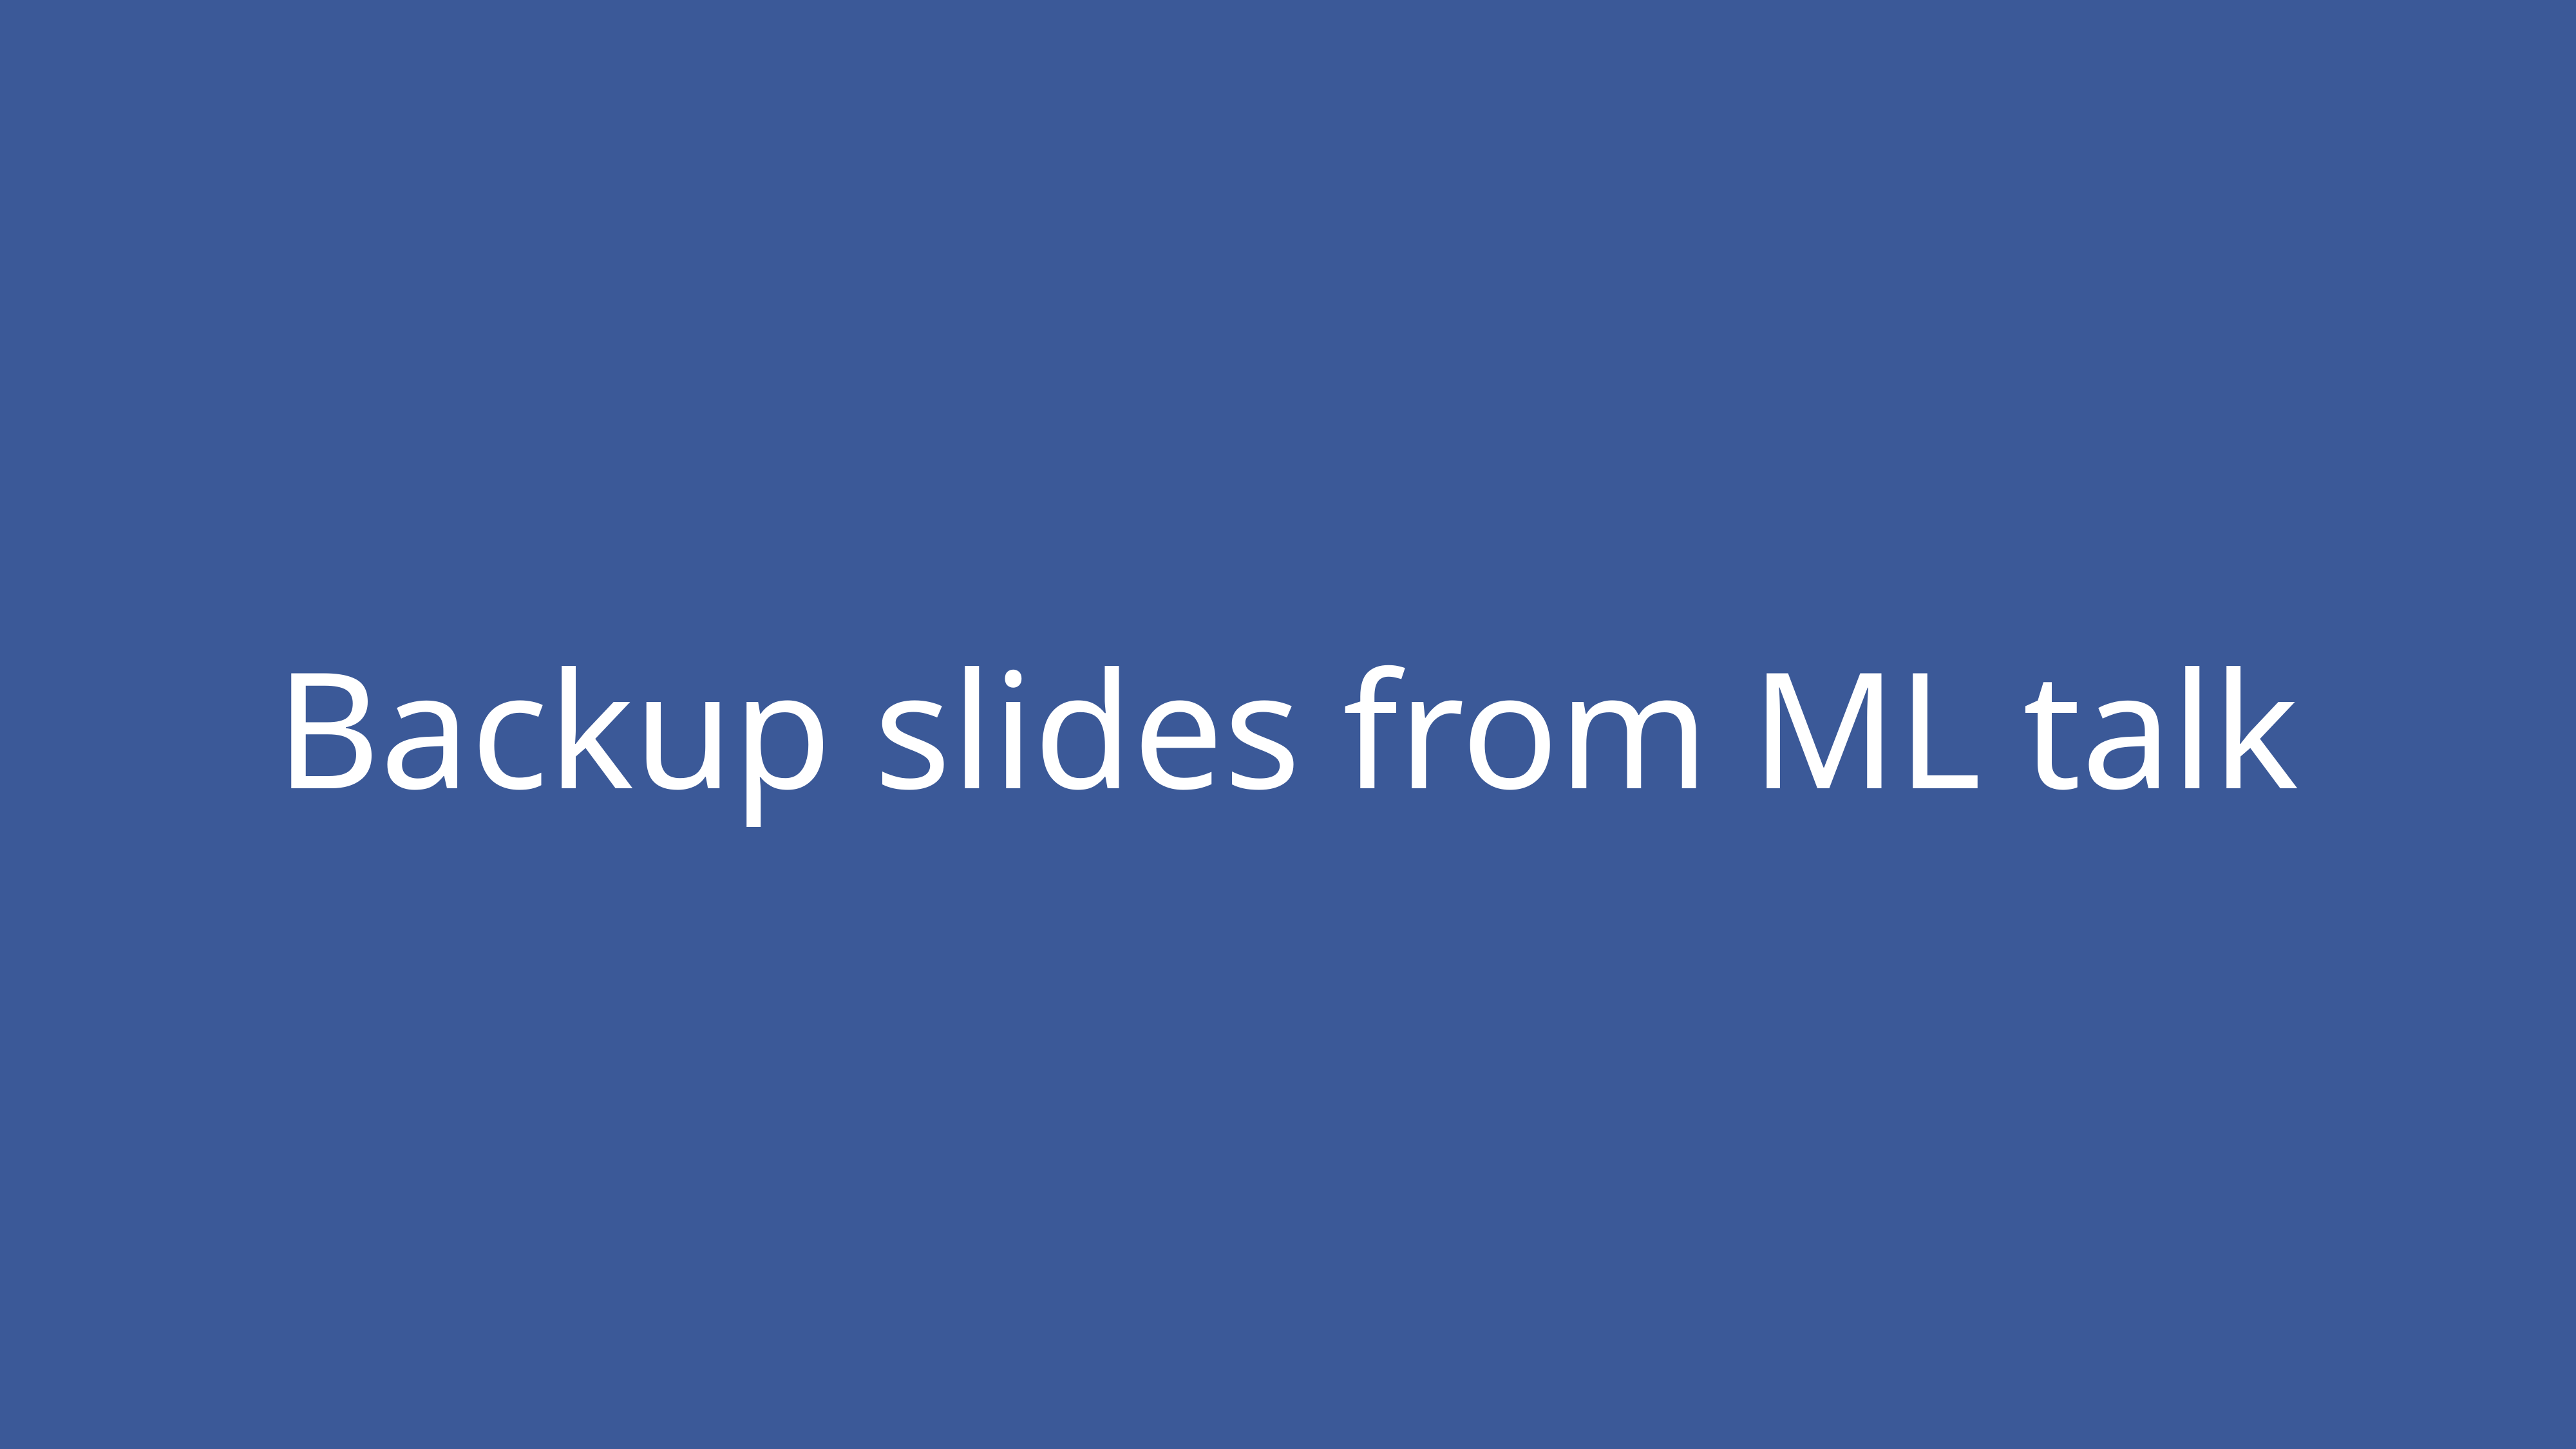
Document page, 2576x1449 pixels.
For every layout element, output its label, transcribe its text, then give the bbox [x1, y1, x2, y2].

title Backup slides from ML talk [160, 603, 2415, 846]
